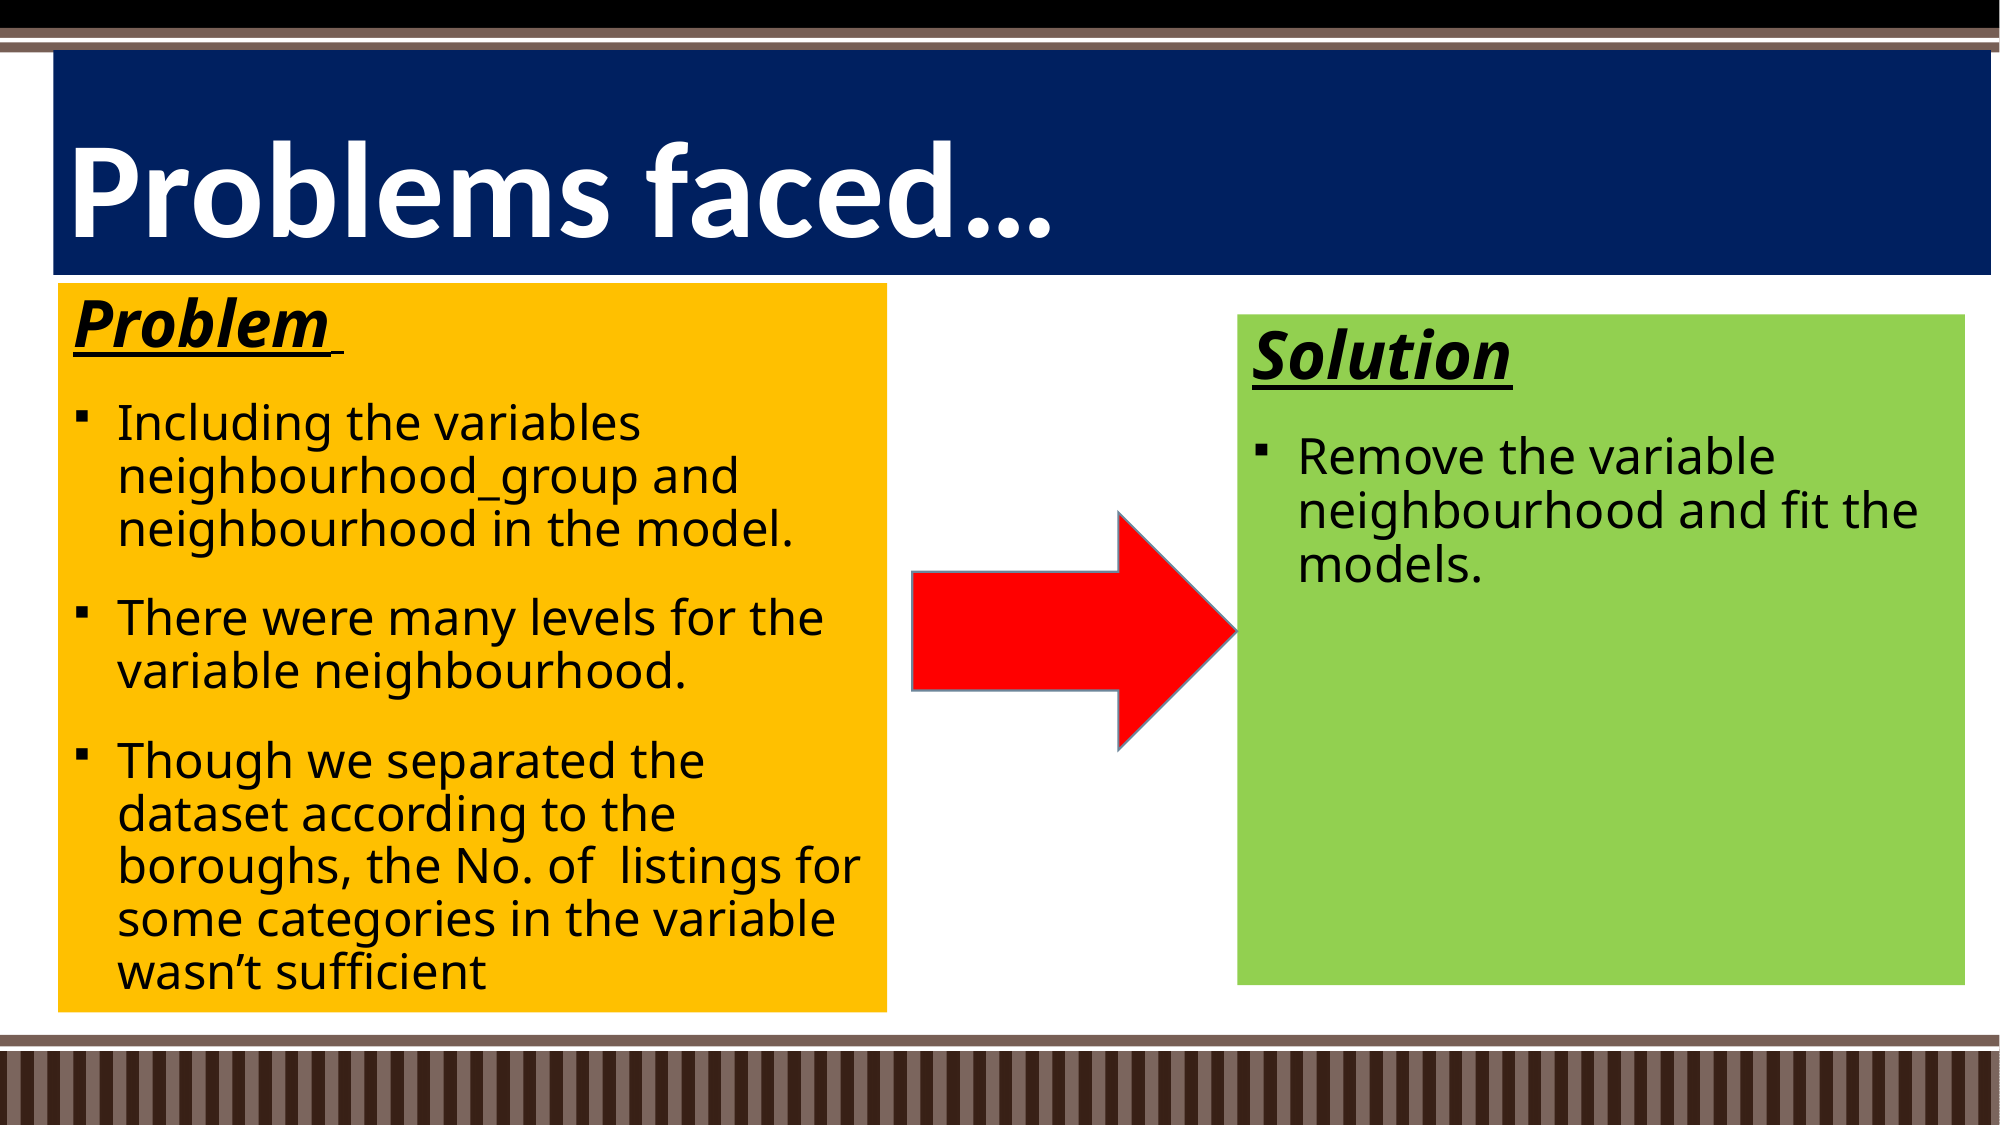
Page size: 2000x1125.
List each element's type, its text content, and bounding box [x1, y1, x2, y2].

text_box [911, 509, 1239, 753]
title Problems faced… [53, 50, 1991, 275]
list Problem Including the variables neighbourhood_group and neighbourhood in the model. There were many levels for the variable neighbourhood. Though we separated the dataset according to the boroughs, the No. of listings for some categories in the variable wasn’t sufficient [58, 283, 888, 1013]
list Solution Remove the variable neighbourhood and fit the models. [1237, 314, 1965, 986]
